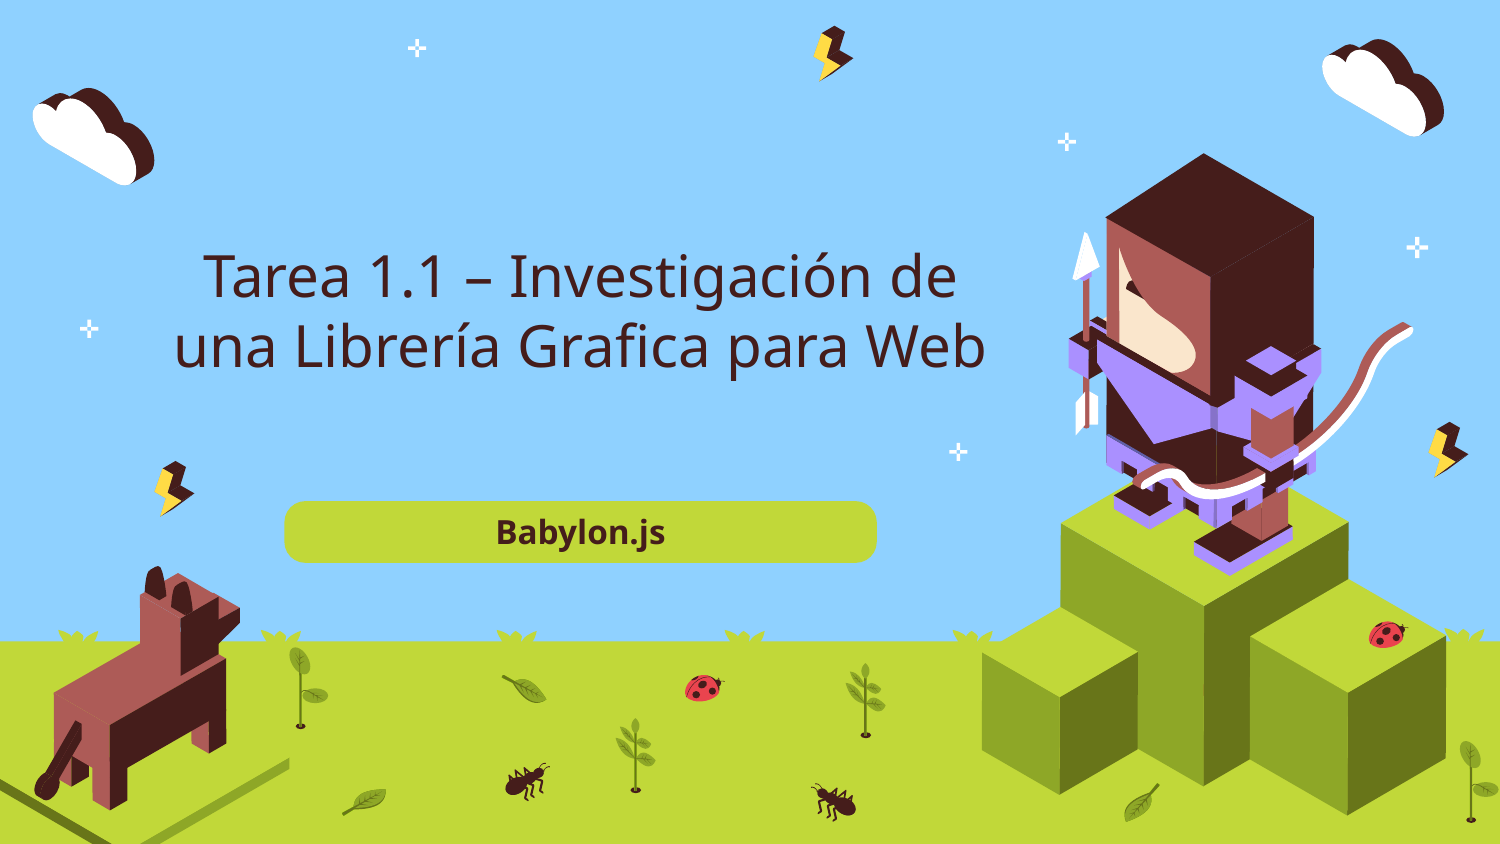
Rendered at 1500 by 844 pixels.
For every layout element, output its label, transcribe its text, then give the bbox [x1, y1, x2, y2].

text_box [981, 152, 1447, 816]
title Tarea 1.1 – Investigación de una Librería Grafica para Web [154, 145, 976, 474]
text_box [974, 629, 1454, 827]
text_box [1368, 621, 1410, 649]
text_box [294, 647, 330, 730]
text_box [608, 714, 662, 803]
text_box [615, 717, 656, 794]
subtitle Babylon.js [284, 500, 877, 563]
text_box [501, 674, 547, 702]
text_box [32, 87, 155, 186]
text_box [677, 671, 732, 713]
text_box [494, 671, 553, 712]
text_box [838, 659, 893, 748]
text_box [845, 662, 886, 739]
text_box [296, 644, 336, 739]
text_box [684, 674, 726, 702]
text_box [0, 565, 290, 844]
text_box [154, 460, 195, 517]
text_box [949, 132, 1077, 462]
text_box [1321, 38, 1445, 138]
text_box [297, 643, 325, 647]
